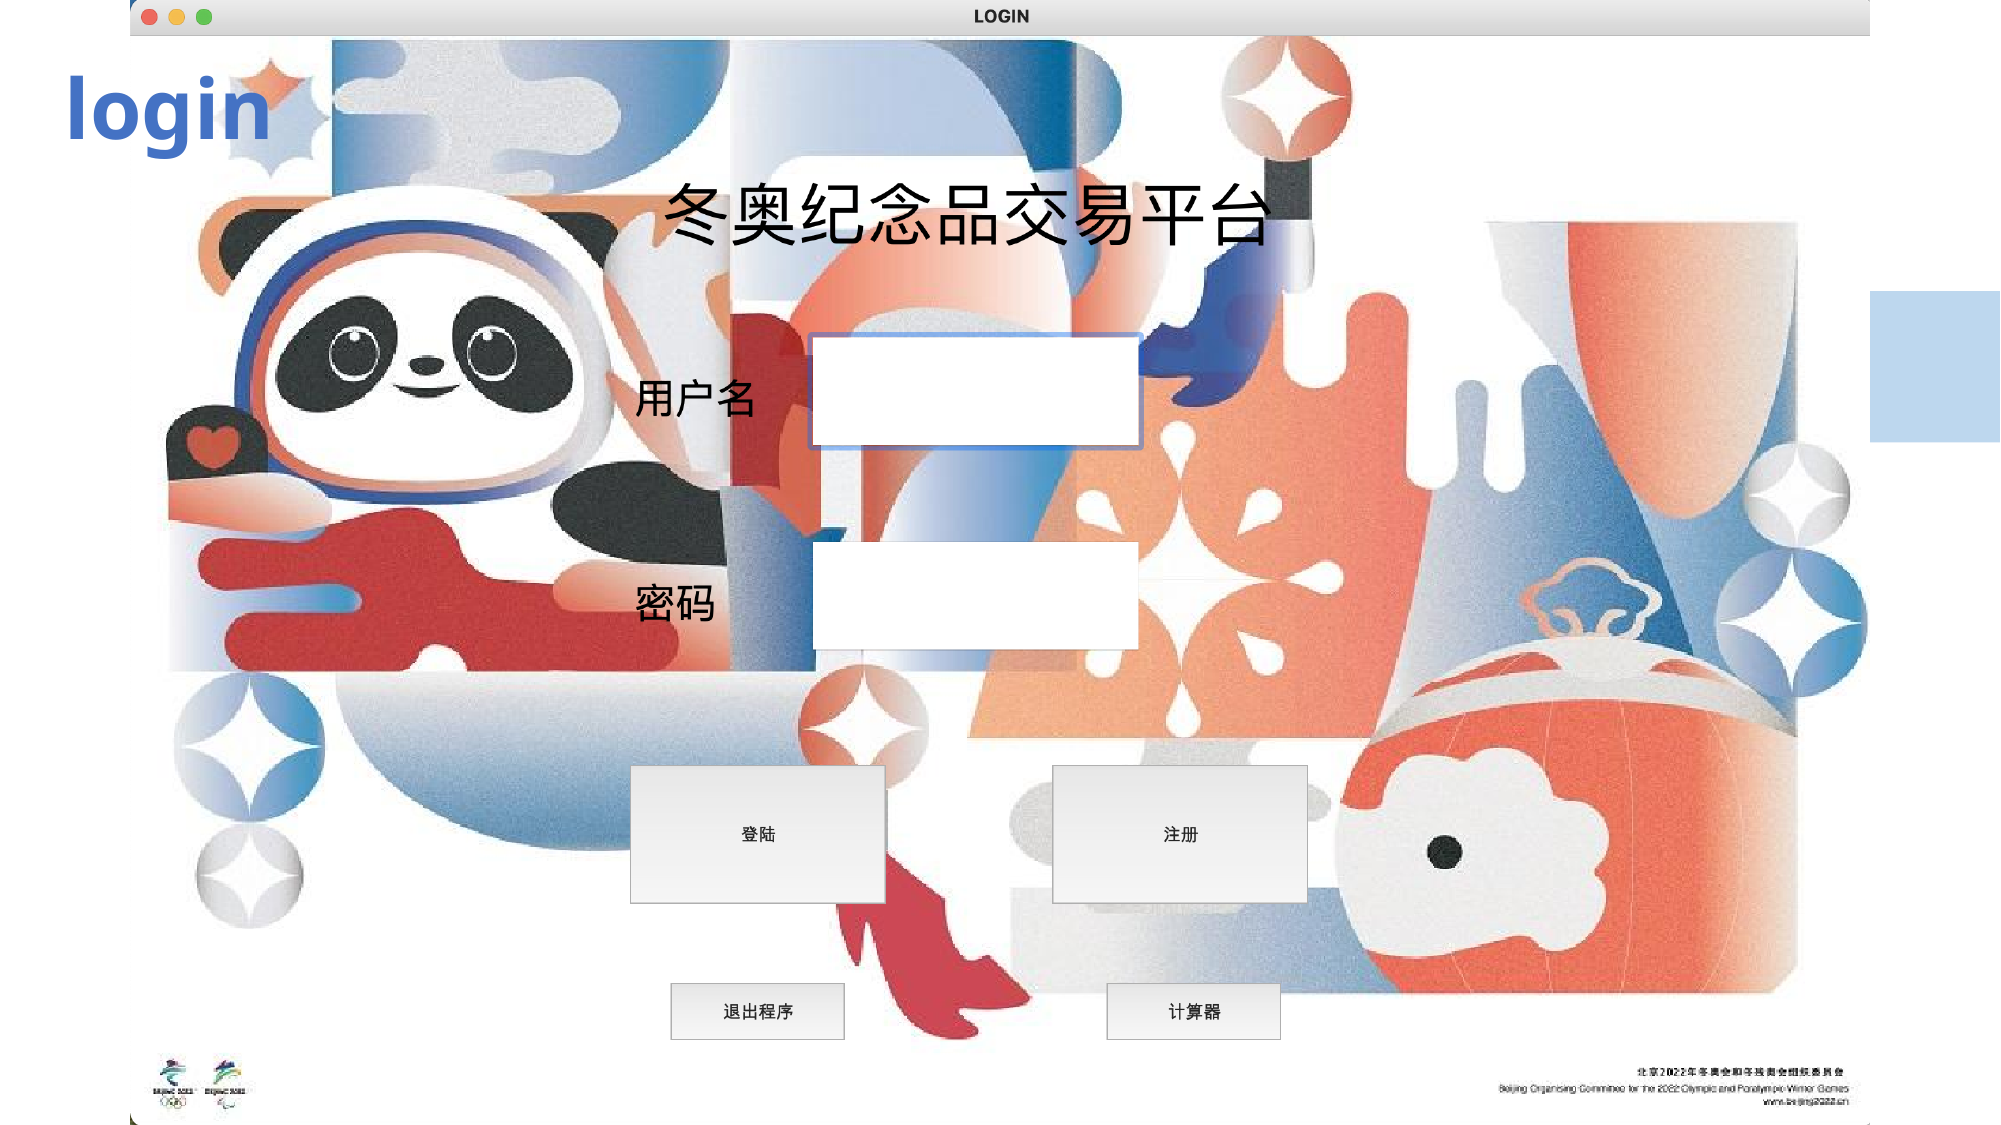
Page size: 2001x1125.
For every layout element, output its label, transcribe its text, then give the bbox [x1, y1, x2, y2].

picture [130, 0, 1870, 1125]
text_box login [49, 60, 130, 167]
